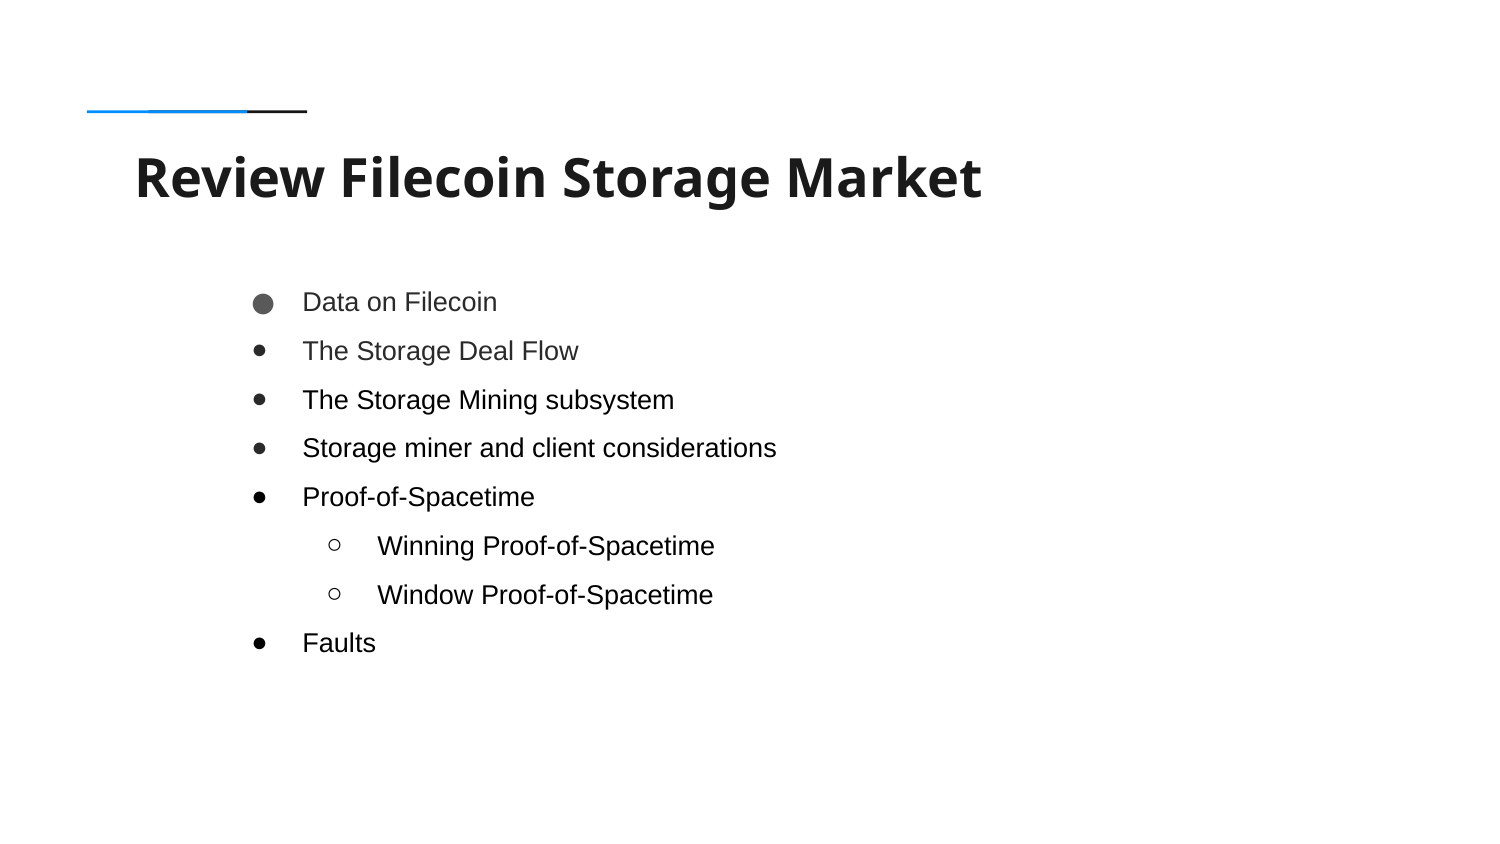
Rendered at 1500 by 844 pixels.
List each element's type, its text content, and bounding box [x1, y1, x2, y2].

text_box Review Filecoin Storage Market [119, 128, 1381, 217]
text_box Data on Filecoin The Storage Deal Flow The Storage Mining subsystem Storage miner and client considerations Proof-of-Spacetime Winning Proof-of-Spacetime Window Proof-of-Spacetime Faults [212, 253, 1381, 472]
